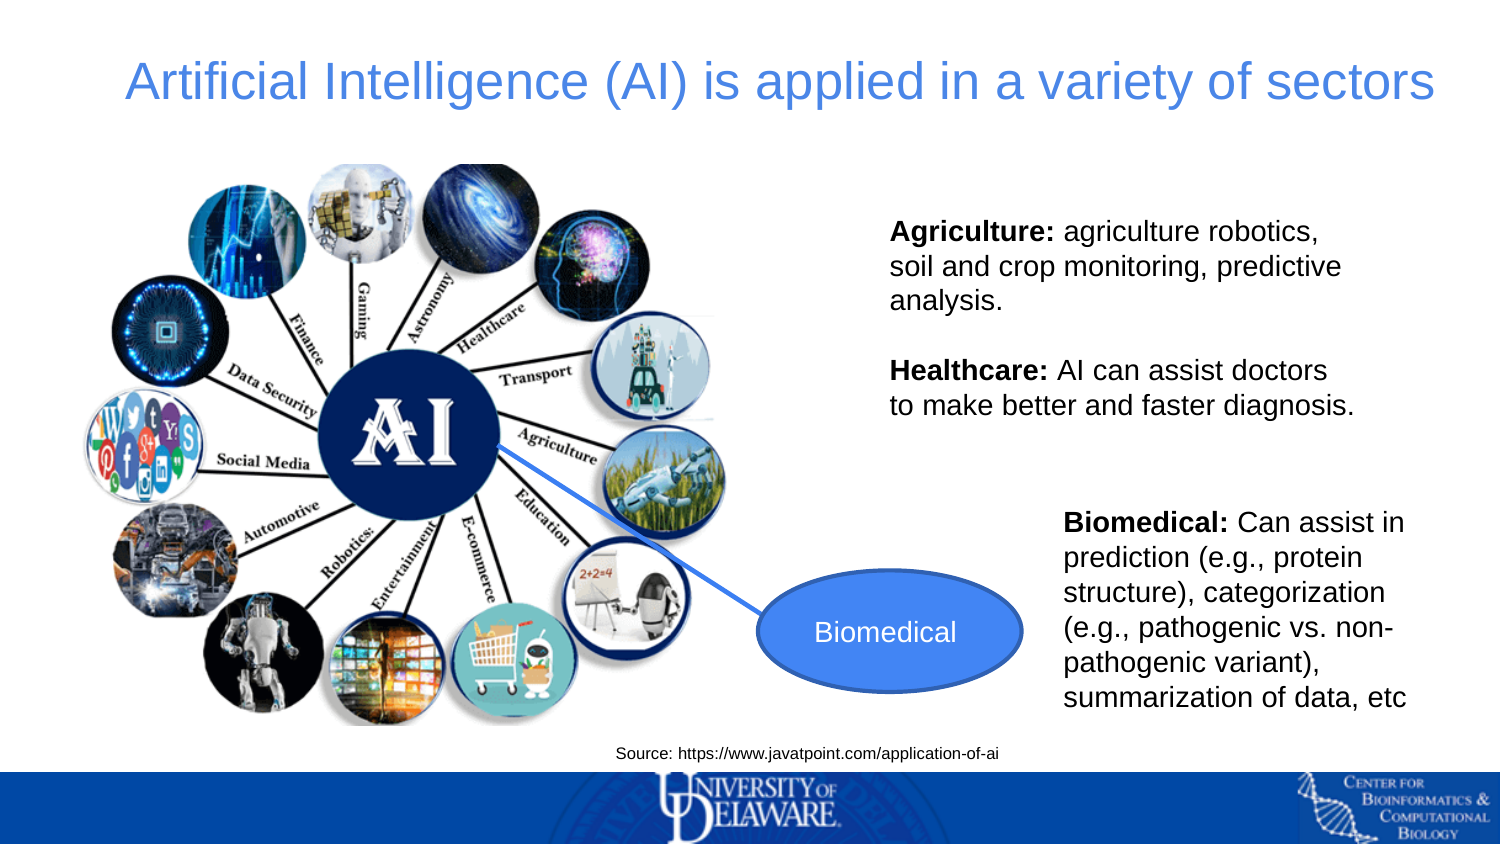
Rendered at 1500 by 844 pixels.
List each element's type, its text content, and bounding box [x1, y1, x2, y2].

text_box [497, 444, 762, 615]
text_box Biomedical: Can assist in prediction (e.g., protein structure), categorization (e.g., pathogenic vs. non-pathogenic variant), summarization of data, etc [1048, 495, 1435, 721]
picture [0, 772, 1500, 844]
text_box Agriculture: agriculture robotics, soil and crop monitoring, predictive analysis. Healthcare: AI can assist doctors to make better and faster diagnosis. [874, 204, 1376, 499]
slide_number ‹#› [1389, 764, 1480, 771]
picture [64, 164, 751, 726]
text_box Artificial Intelligence (AI) is applied in a variety of sectors [82, 32, 1480, 127]
text_box Biomedical [757, 570, 1022, 692]
text_box Source: https://www.javatpoint.com/application-of-ai [600, 735, 1351, 771]
